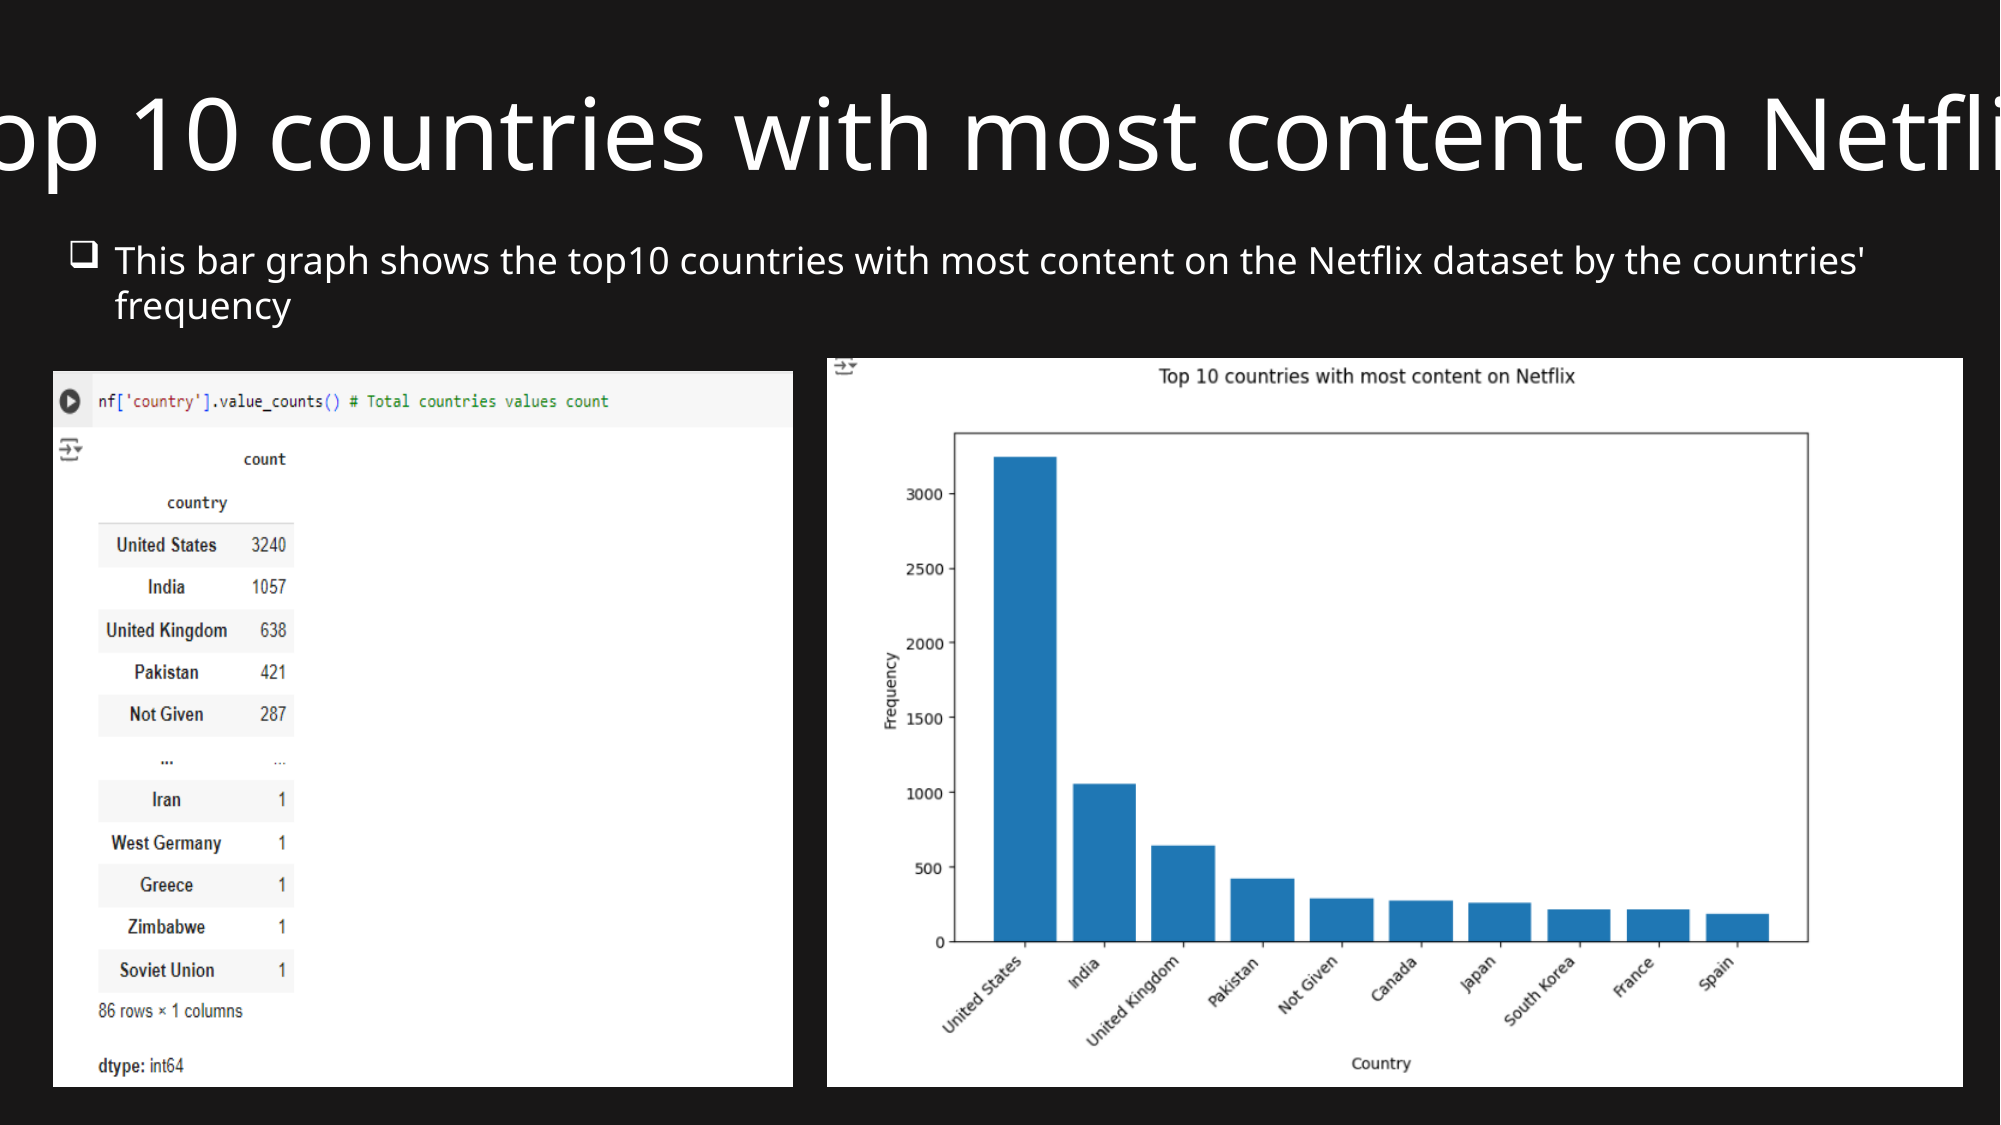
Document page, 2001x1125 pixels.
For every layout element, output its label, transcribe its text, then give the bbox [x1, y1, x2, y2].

picture [52, 371, 793, 1087]
text_box This bar graph shows the top10 countries with most content on the Netflix dataset by the countries' frequency [53, 229, 1926, 335]
text_box Top 10 countries with most content on Netflix [0, 62, 2000, 318]
picture [827, 358, 1963, 1087]
